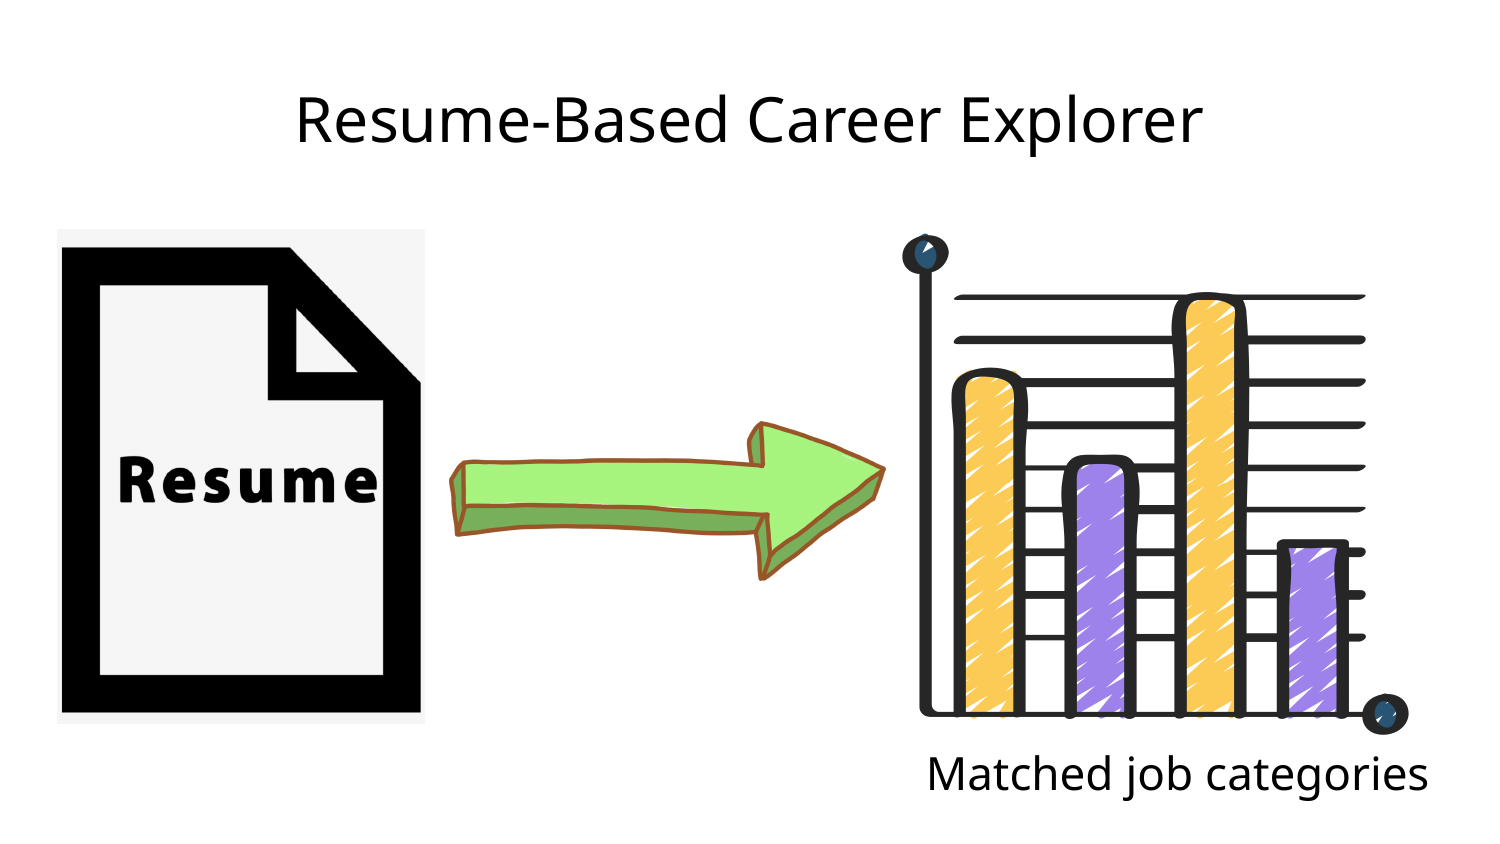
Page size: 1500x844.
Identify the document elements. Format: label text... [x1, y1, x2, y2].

title Resume-Based Career Explorer [75, 67, 1425, 167]
picture [57, 229, 425, 724]
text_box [885, 229, 1481, 803]
picture [448, 421, 886, 581]
